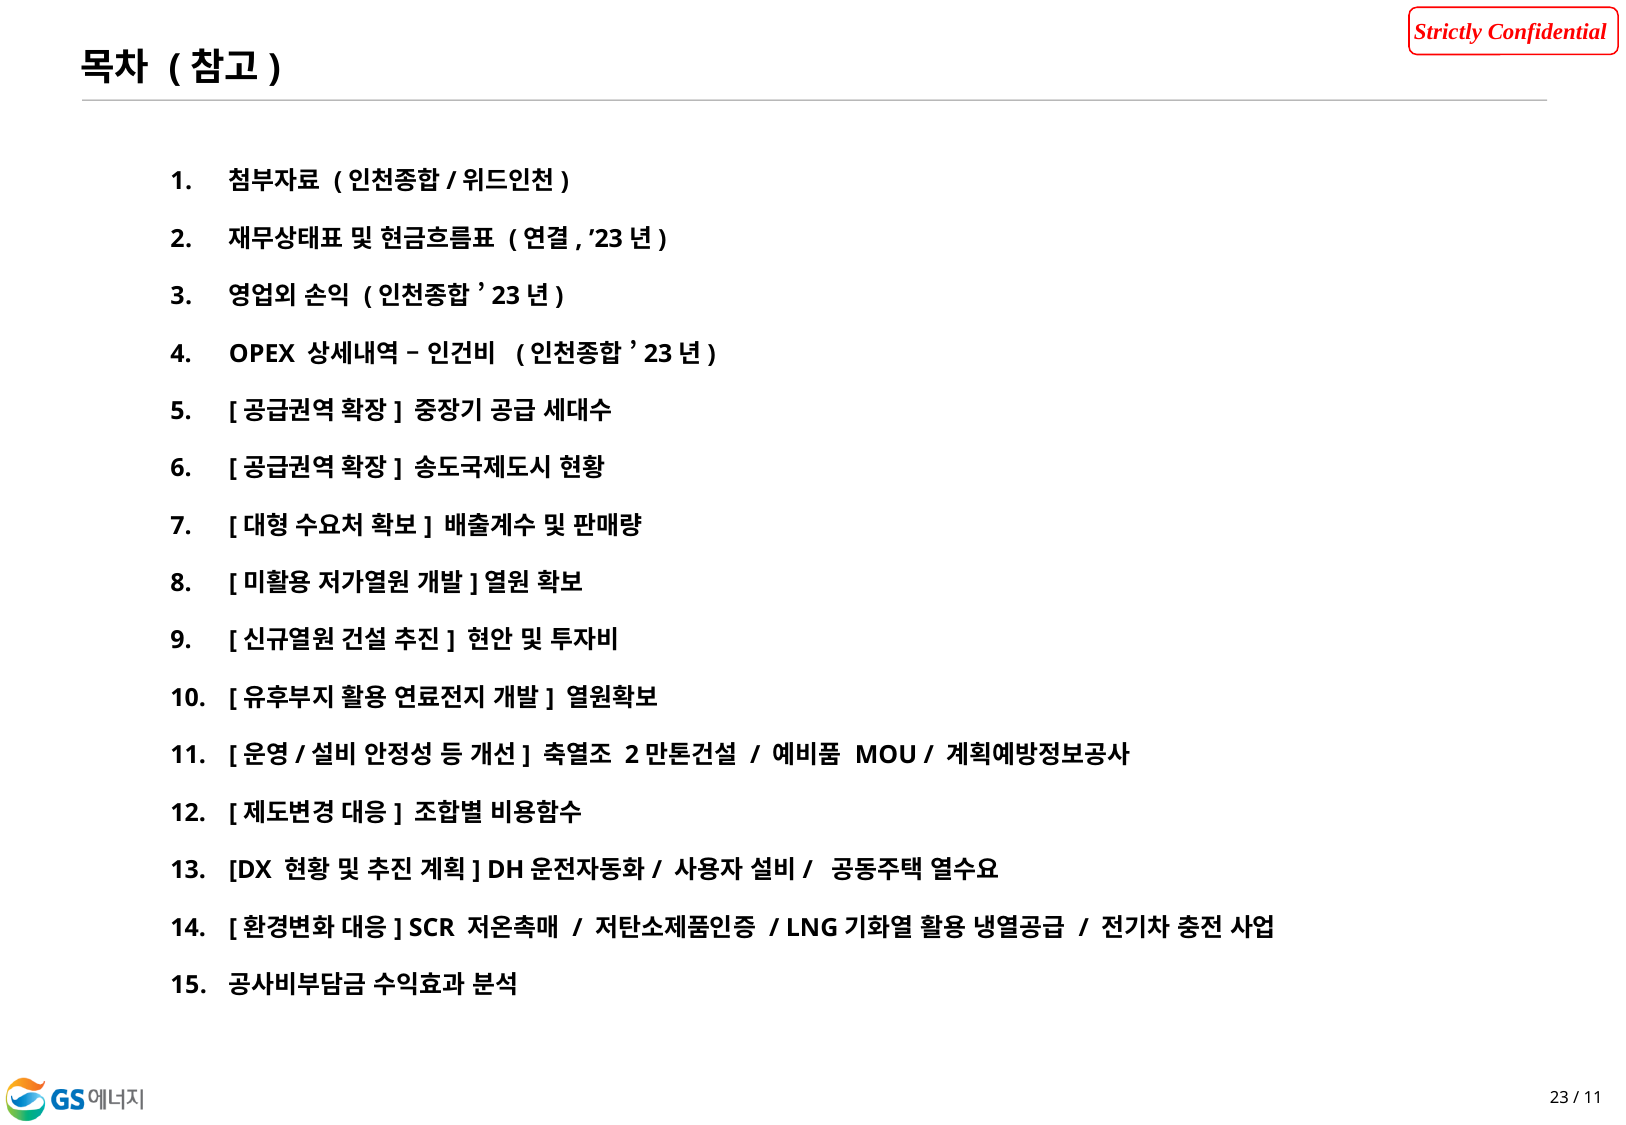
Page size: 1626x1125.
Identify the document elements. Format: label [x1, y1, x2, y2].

text_box [80, 41, 639, 95]
text_box [157, 136, 1485, 1067]
picture [3, 1077, 155, 1122]
